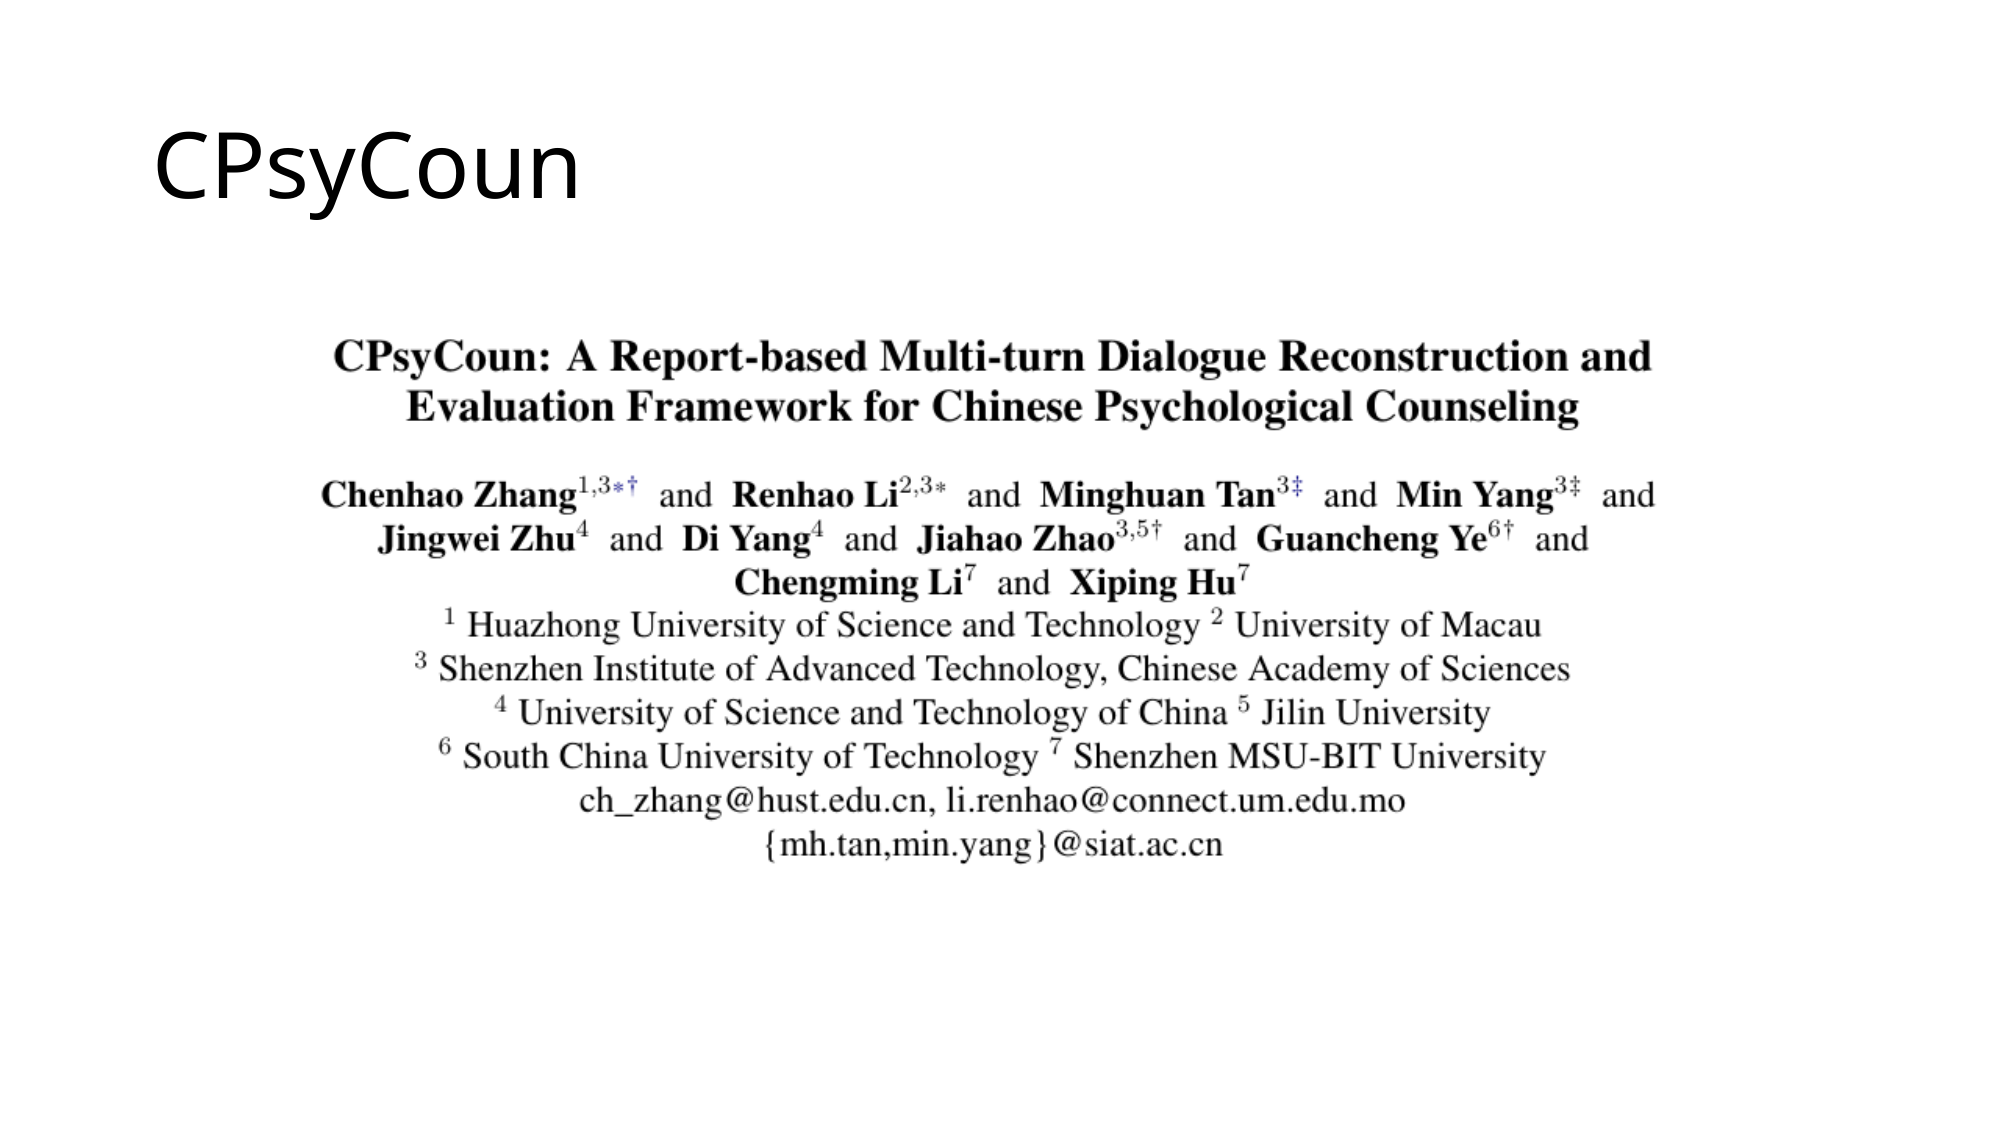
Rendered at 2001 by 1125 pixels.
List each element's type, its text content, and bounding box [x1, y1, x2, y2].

title CPsyCoun [137, 59, 1863, 278]
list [313, 323, 1687, 885]
